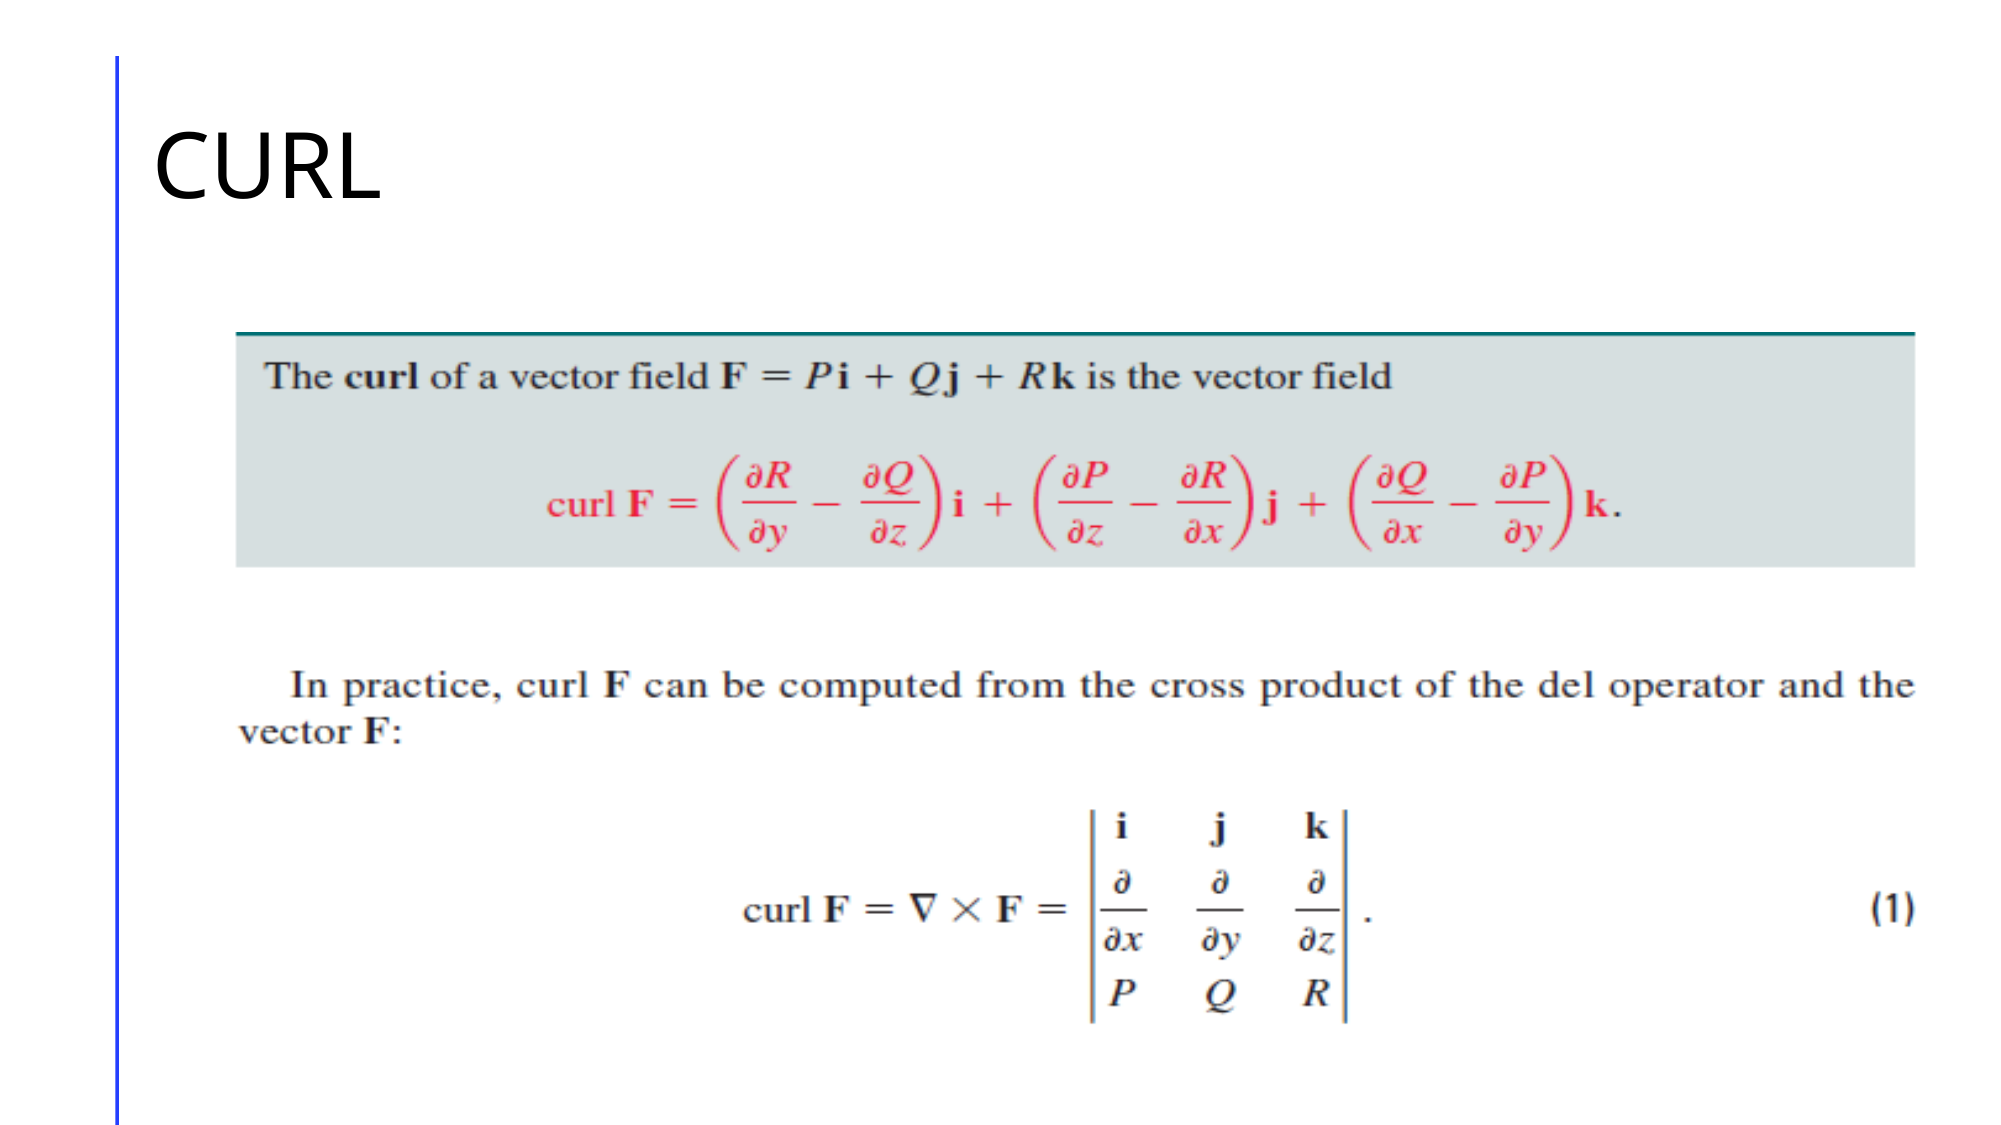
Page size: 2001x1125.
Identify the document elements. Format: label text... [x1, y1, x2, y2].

title CURL [137, 59, 1863, 278]
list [217, 332, 1943, 1066]
